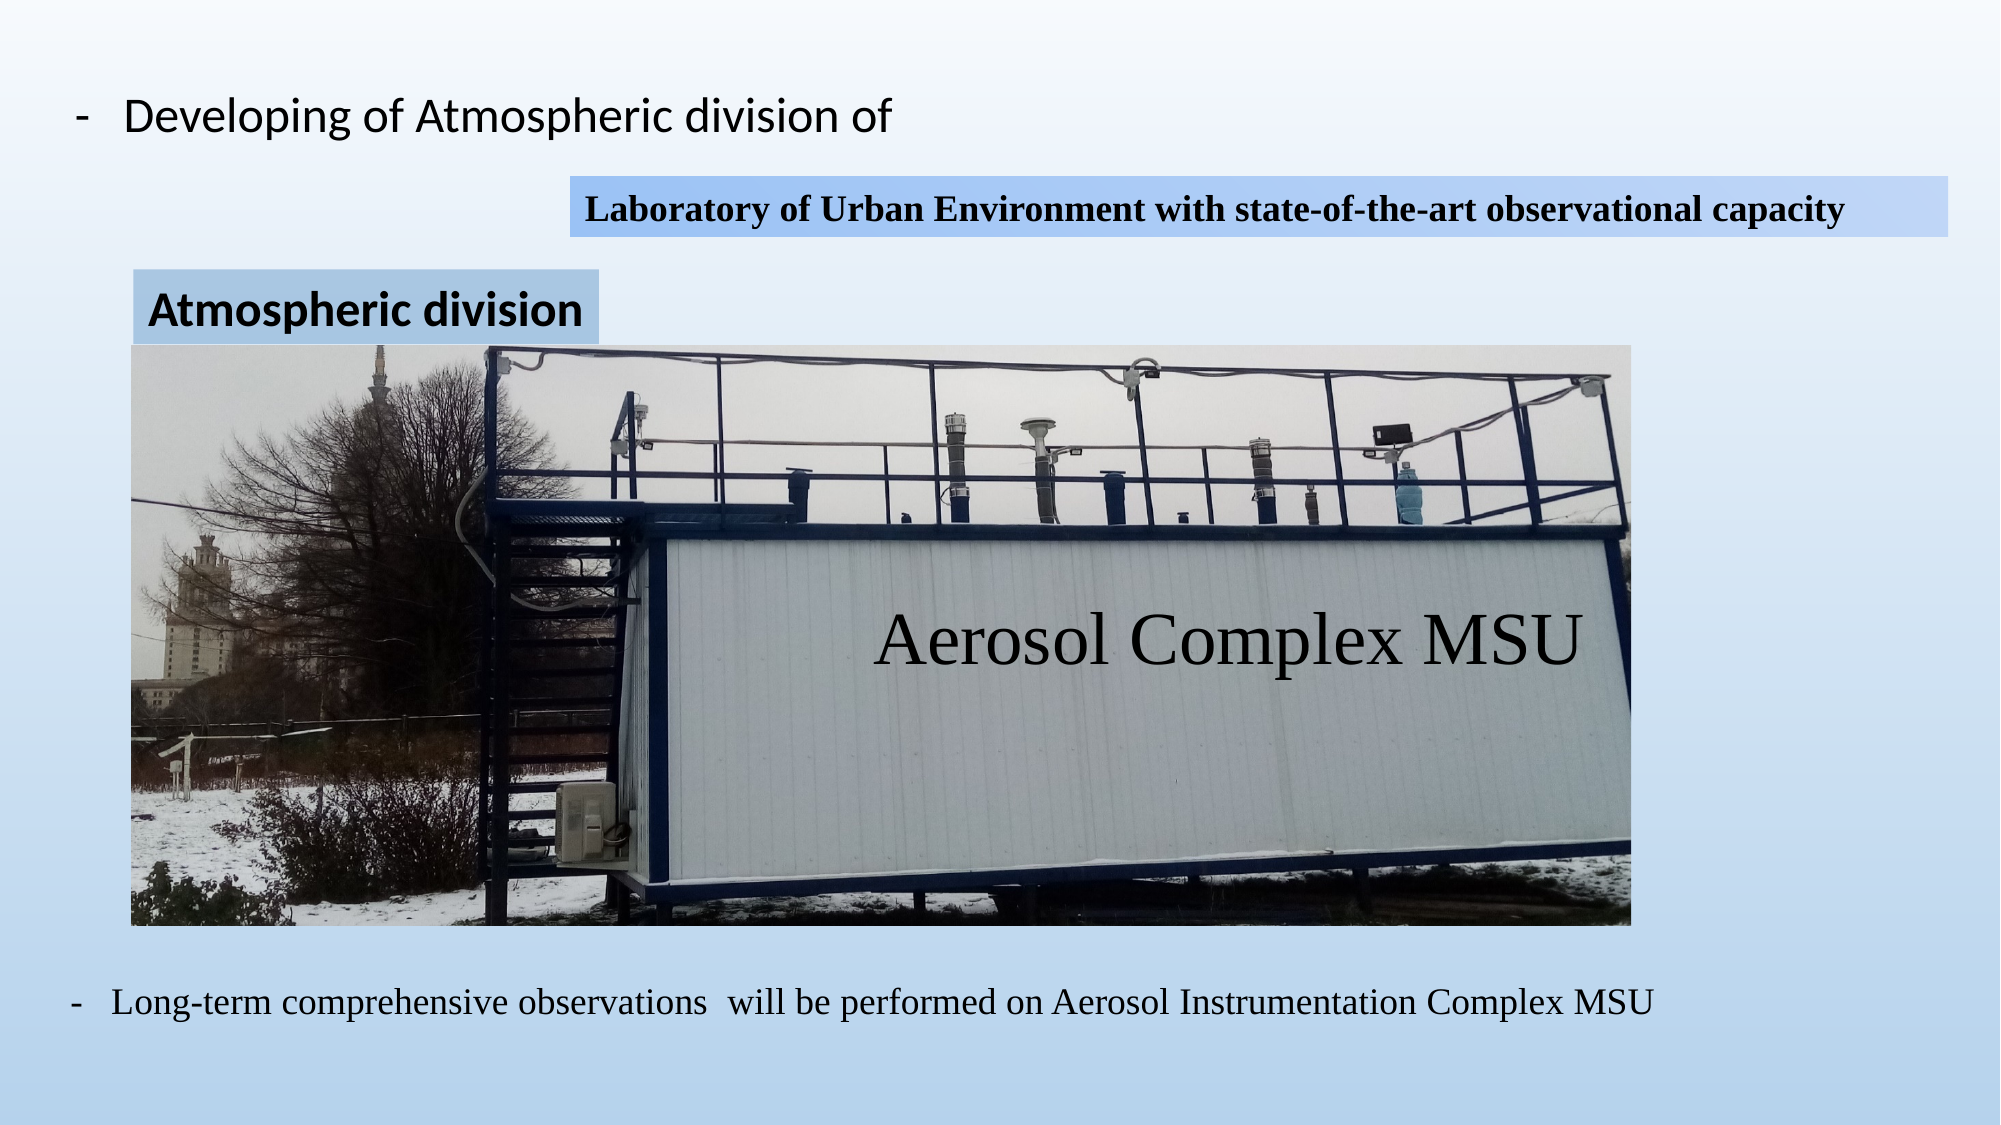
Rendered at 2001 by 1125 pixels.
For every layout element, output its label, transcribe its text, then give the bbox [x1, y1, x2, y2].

text_box - Long-term comprehensive observations will be performed on Aerosol Instrumentation Complex MSU [55, 969, 1844, 1030]
picture [131, 345, 1632, 926]
text_box Atmospheric division [133, 269, 599, 345]
text_box - Developing of Atmospheric division of [60, 75, 931, 150]
text_box Laboratory of Urban Environment with state-of-the-art observational capacity [570, 176, 1949, 237]
